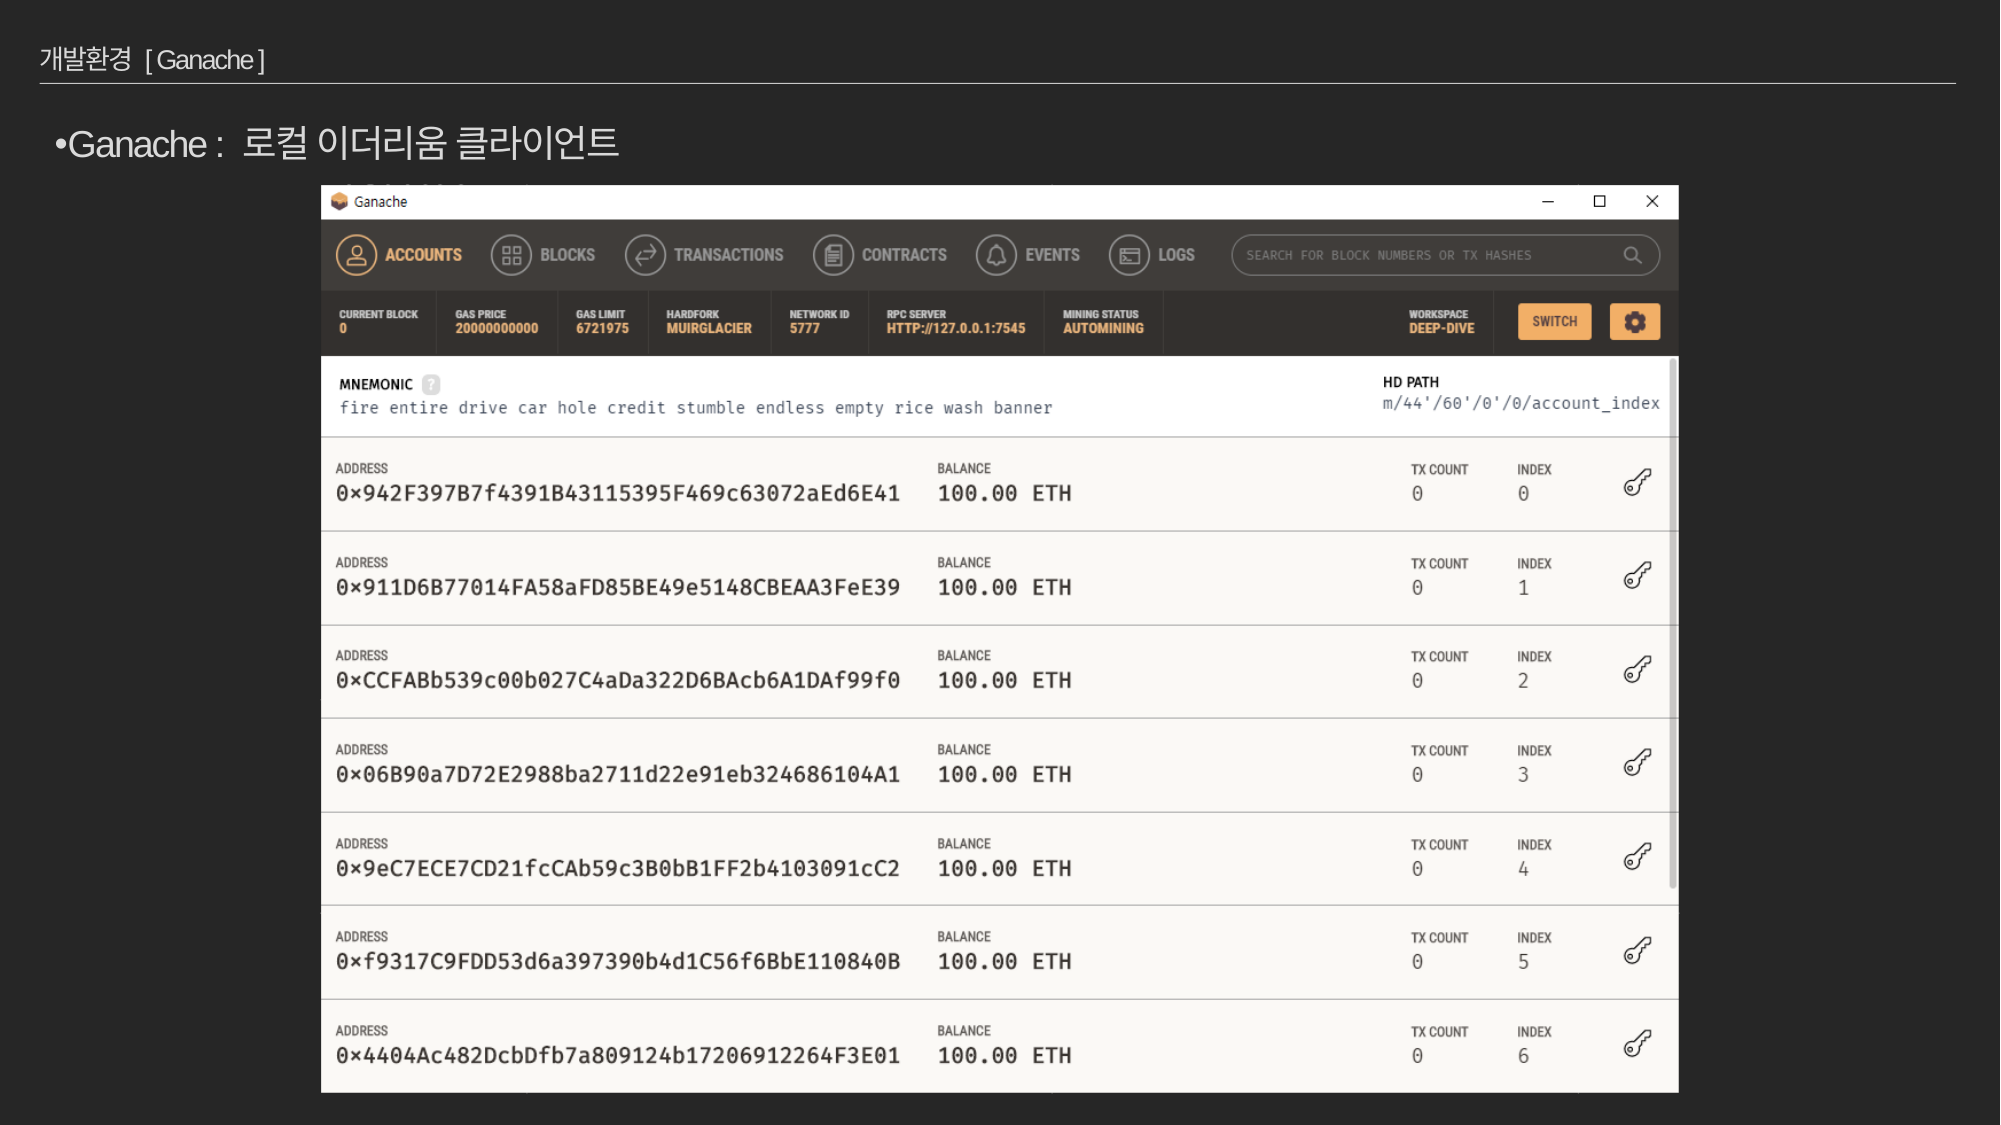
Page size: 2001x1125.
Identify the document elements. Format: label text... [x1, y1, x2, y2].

list Ganache : 로컬 이더리움 클라이언트 [39, 110, 1957, 825]
picture [320, 184, 1680, 1094]
title 개발환경 [ Ganache ] [39, 31, 1961, 84]
